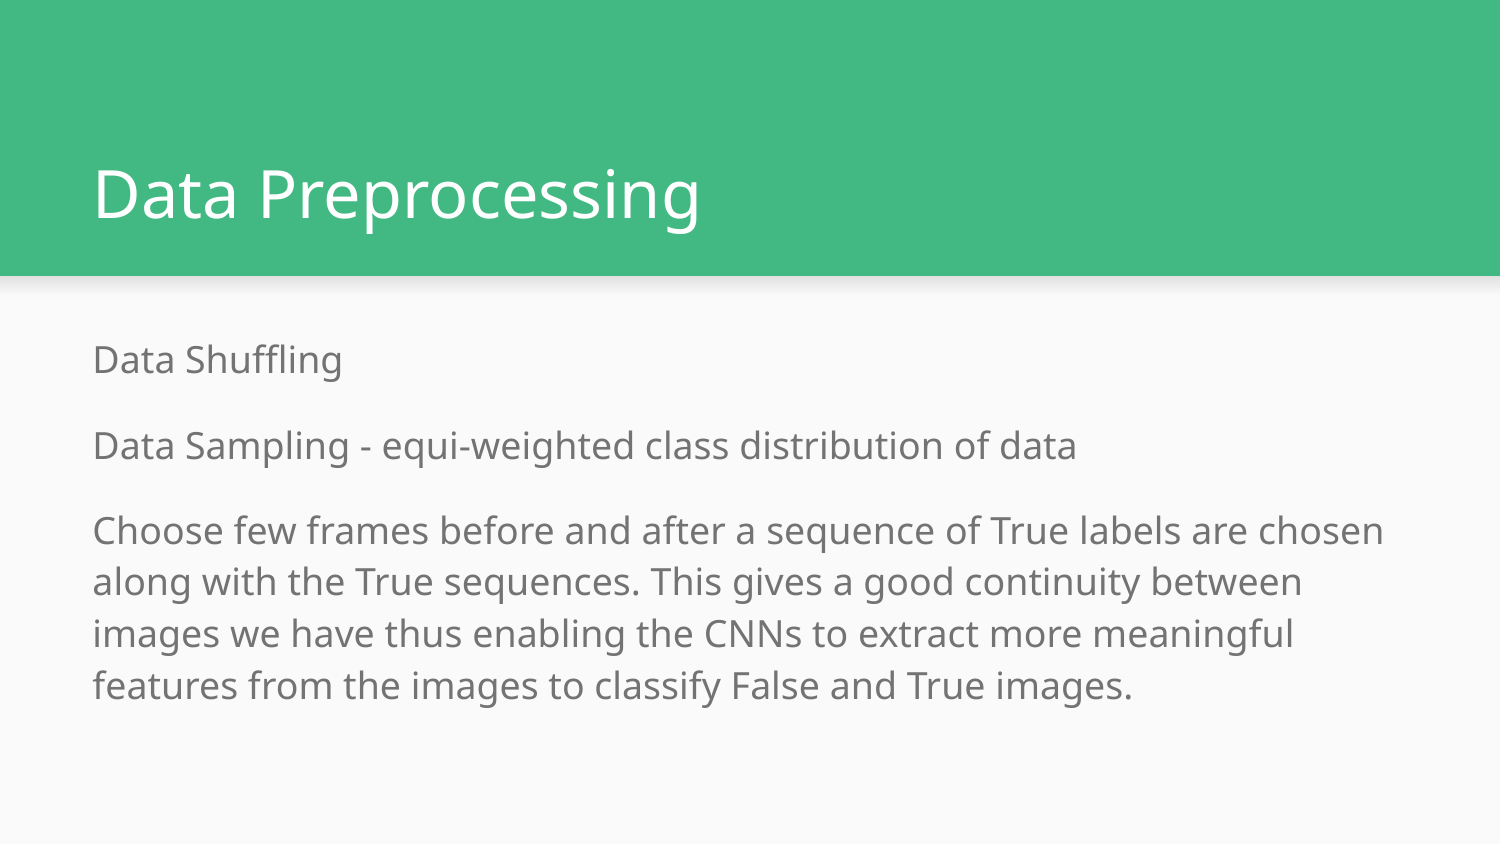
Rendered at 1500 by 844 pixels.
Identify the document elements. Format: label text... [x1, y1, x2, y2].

list Data Shuffling Data Sampling - equi-weighted class distribution of data Choose few frames before and after a sequence of True labels are chosen along with the True sequences. This gives a good continuity between images we have thus enabling the CNNs to extract more meaningful features from the images to classify False and True images. [77, 314, 1427, 760]
title Data Preprocessing [77, 121, 1427, 248]
